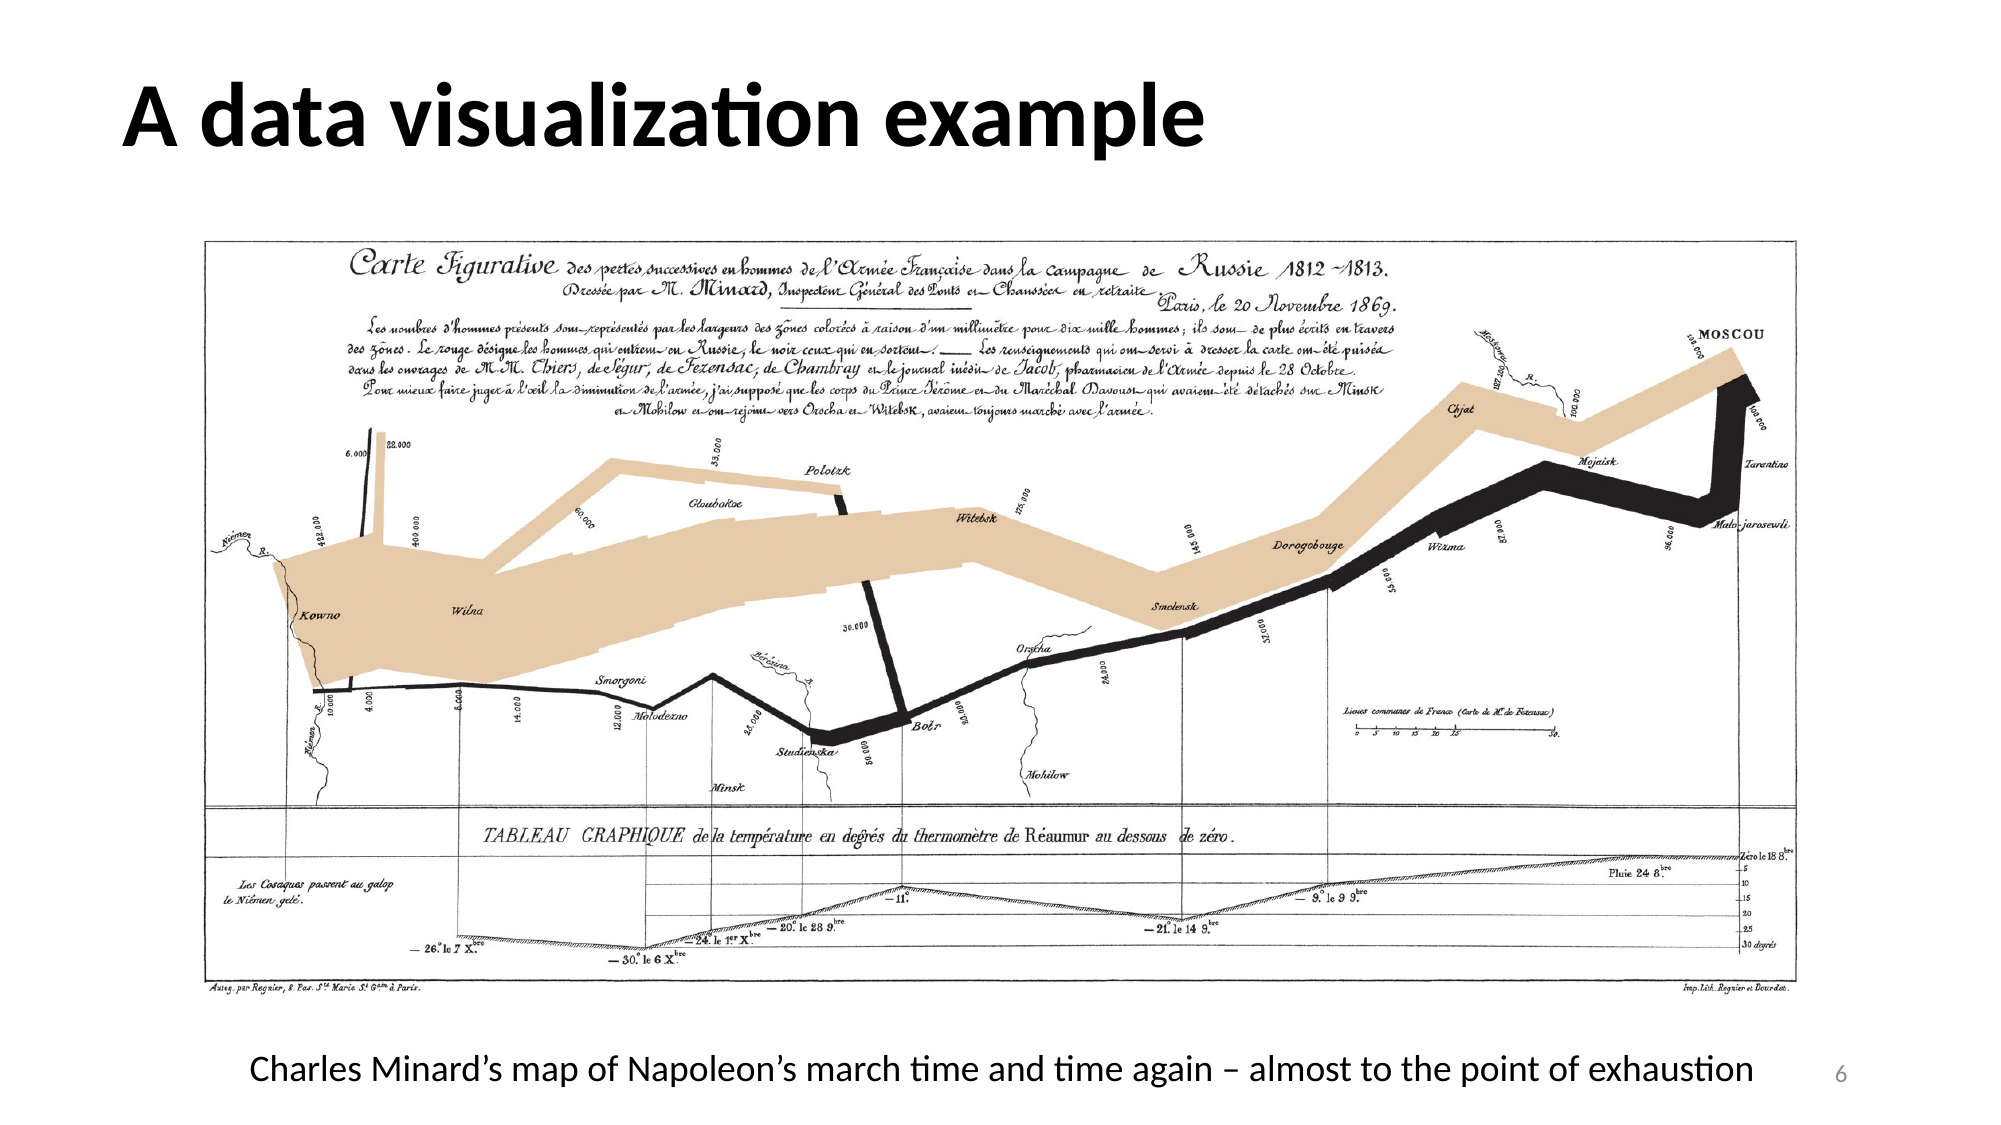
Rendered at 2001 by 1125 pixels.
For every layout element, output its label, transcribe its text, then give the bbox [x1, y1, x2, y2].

picture [203, 237, 1799, 999]
title A data visualization example [107, 8, 1957, 226]
slide_number 6 [1412, 1056, 1863, 1103]
text_box [107, 180, 1863, 1056]
text_box Charles Minard’s map of Napoleon’s march time and time again – almost to the point of exhaustion [234, 1036, 1830, 1097]
